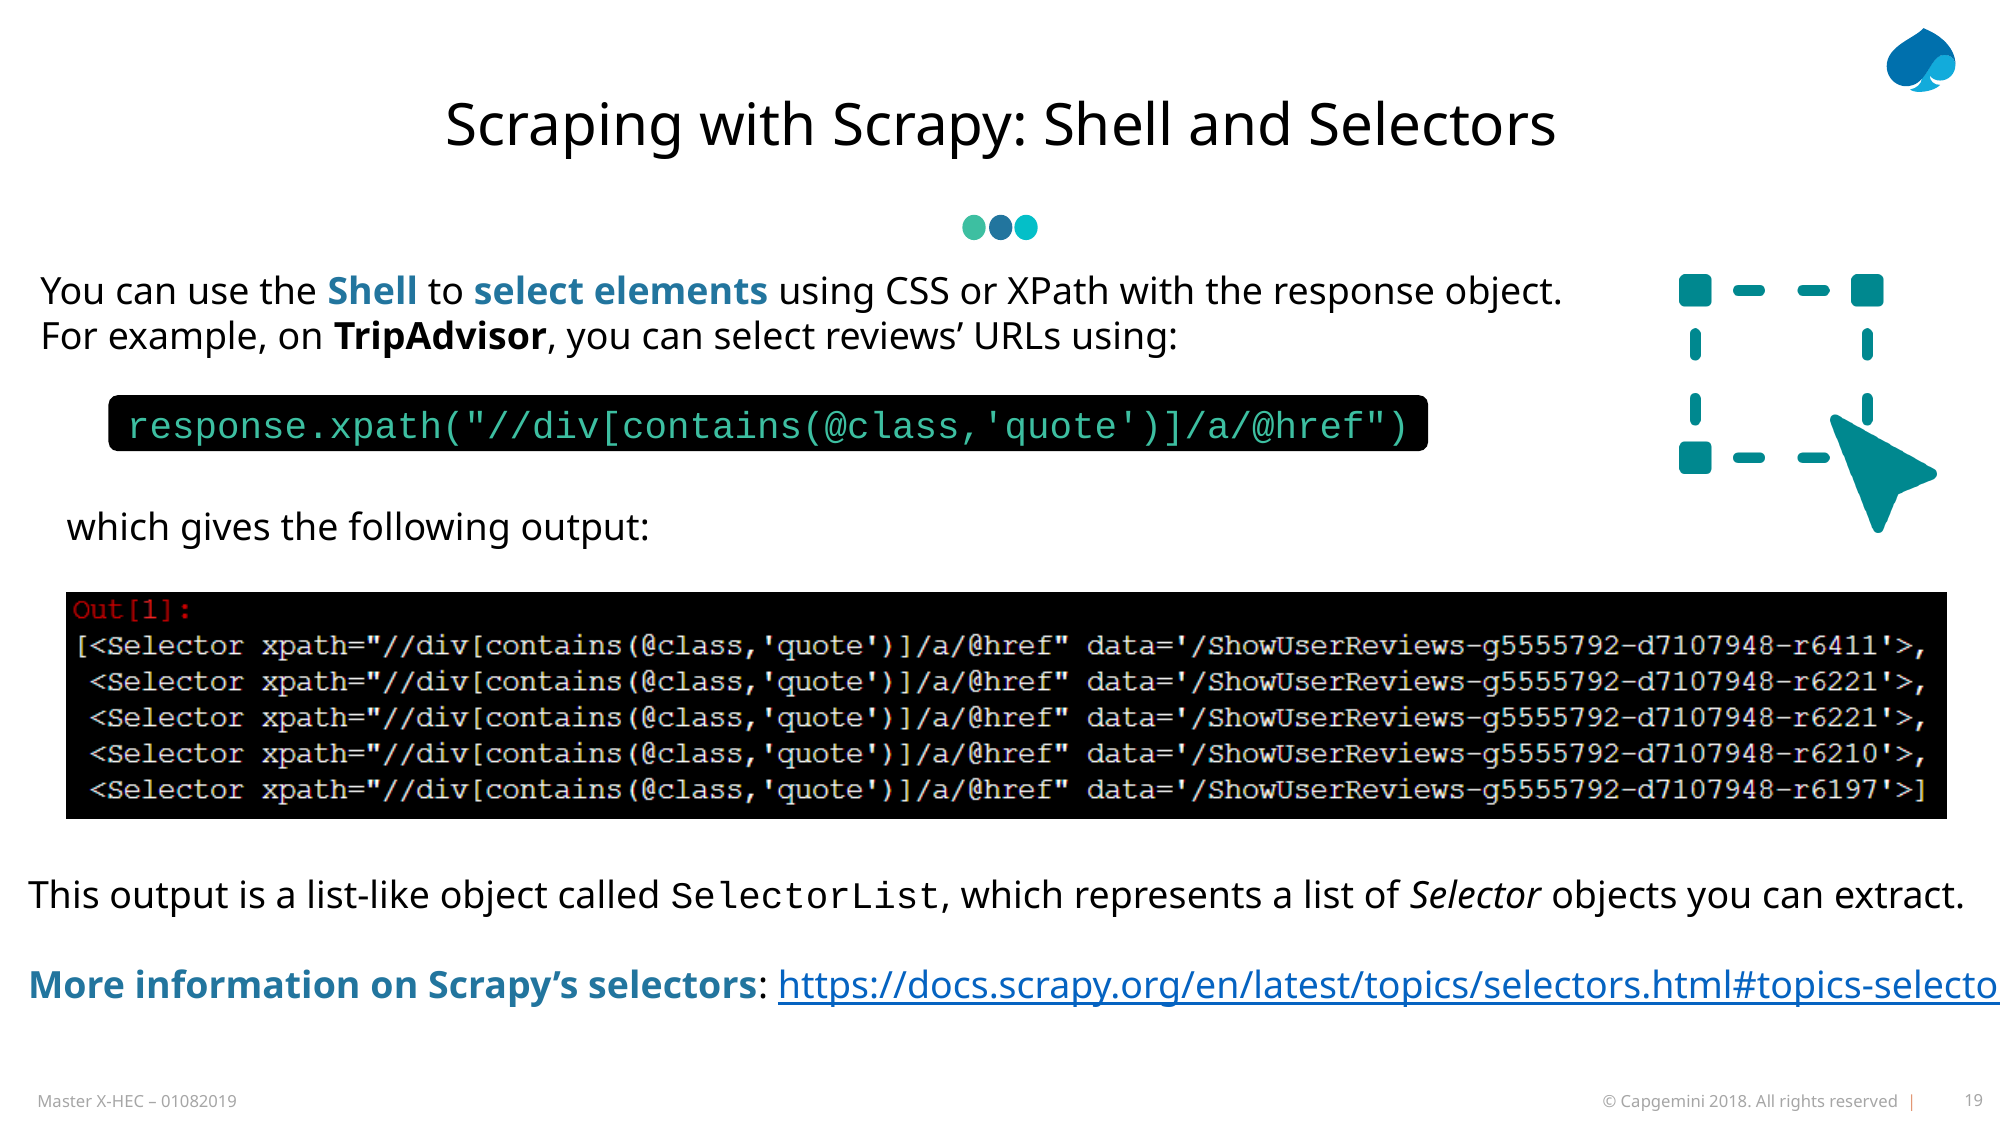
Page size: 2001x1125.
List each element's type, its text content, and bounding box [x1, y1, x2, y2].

text_box which gives the following output: [51, 495, 675, 556]
title Scraping with Scrapy: Shell and Selectors [66, 40, 1937, 213]
picture [66, 592, 1947, 819]
picture [1679, 274, 1937, 533]
text_box This output is a list-like object called SelectorList, which represents a list of Selector objects you can extract. More information on Scrapy’s selectors: https://docs.scrapy.org/en/latest/topics/selectors.html#topics-selectors [13, 863, 2000, 1020]
text_box You can use the Shell to select elements using CSS or XPath with the response object. For example, on TripAdvisor, you can select reviews’ URLs using: [25, 259, 1589, 365]
text_box response.xpath("//div[contains(@class,'quote')]/a/@href") [107, 394, 1430, 453]
